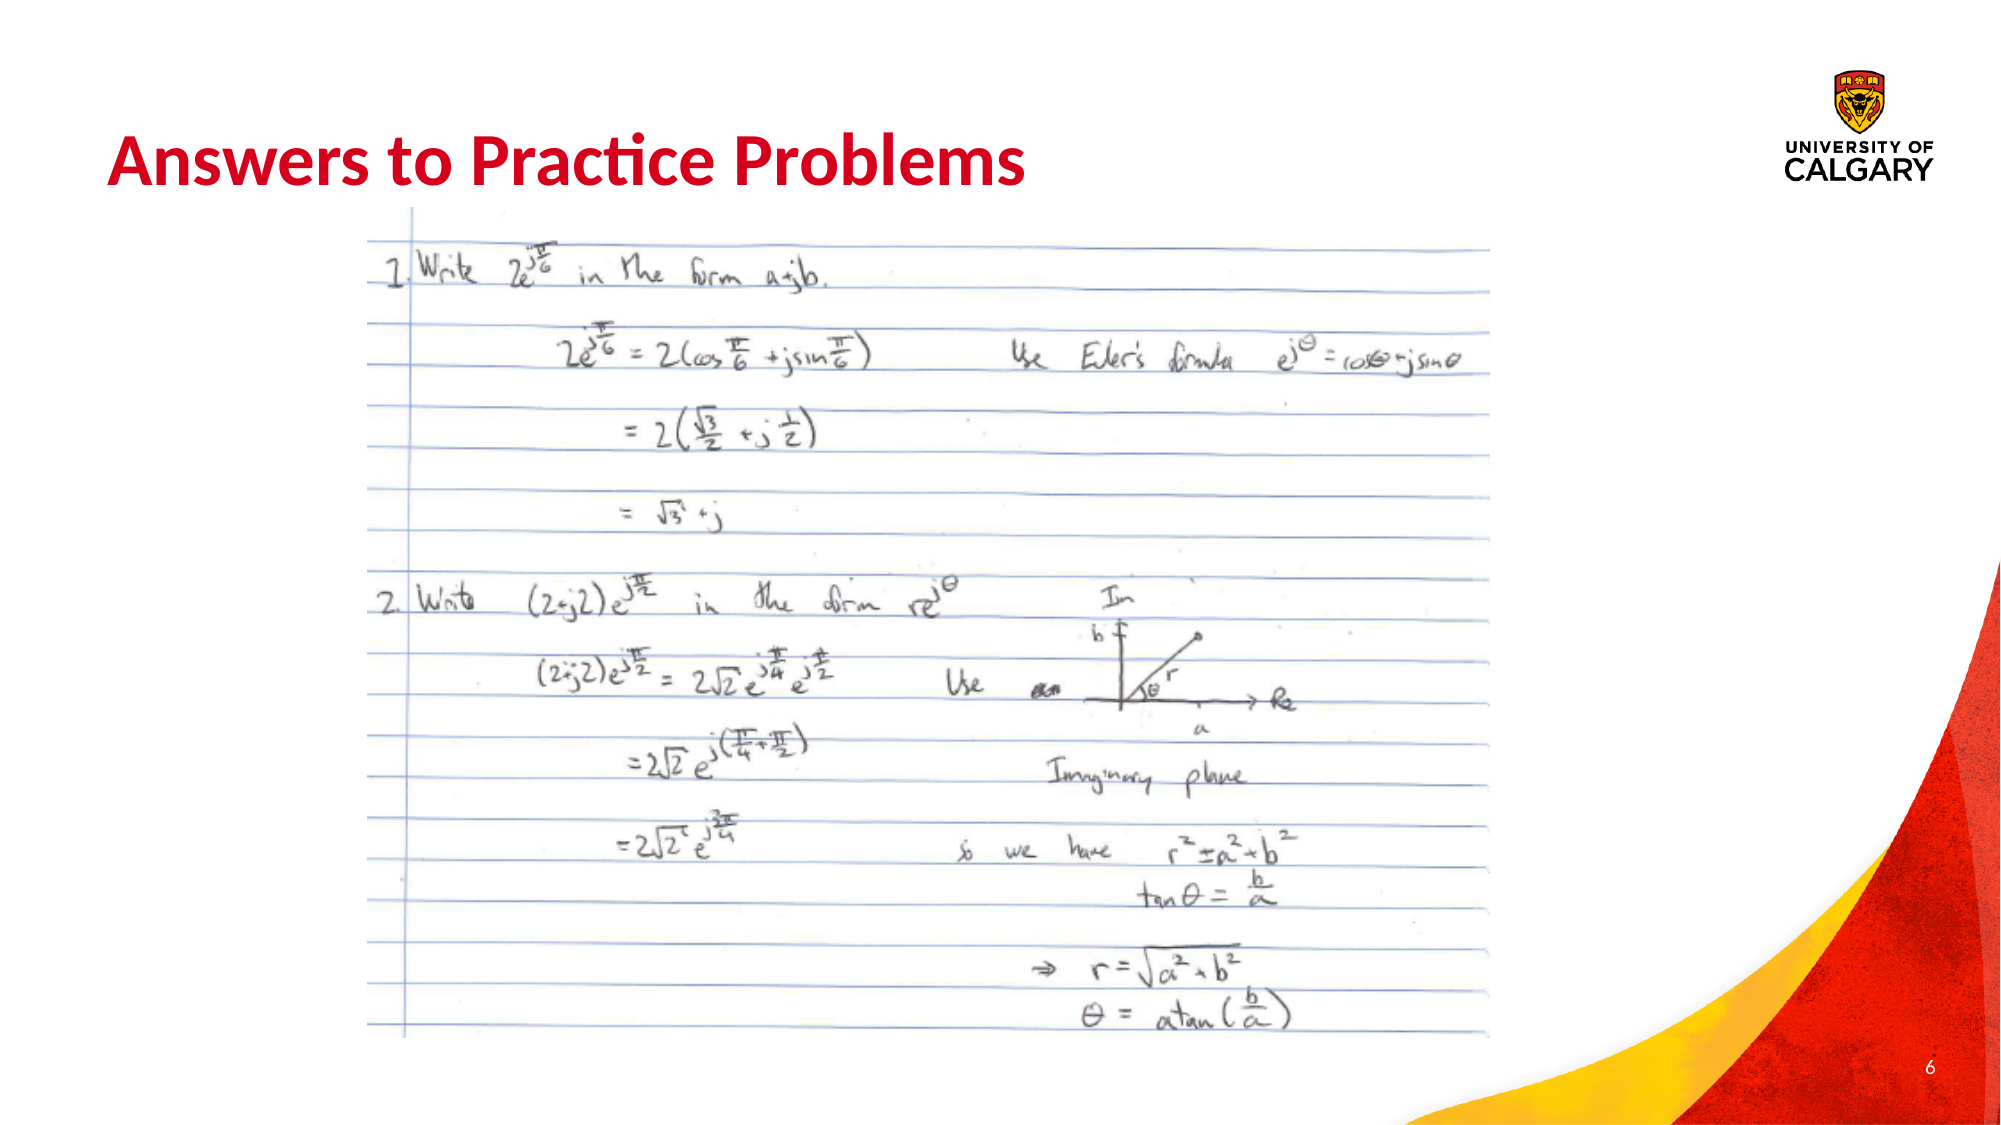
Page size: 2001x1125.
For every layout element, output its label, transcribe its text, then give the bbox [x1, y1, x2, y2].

picture [0, 0, 2001, 1125]
title Answers to Practice Problems [92, 76, 1688, 246]
slide_number 6 [1500, 1046, 1951, 1107]
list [367, 208, 1490, 1038]
